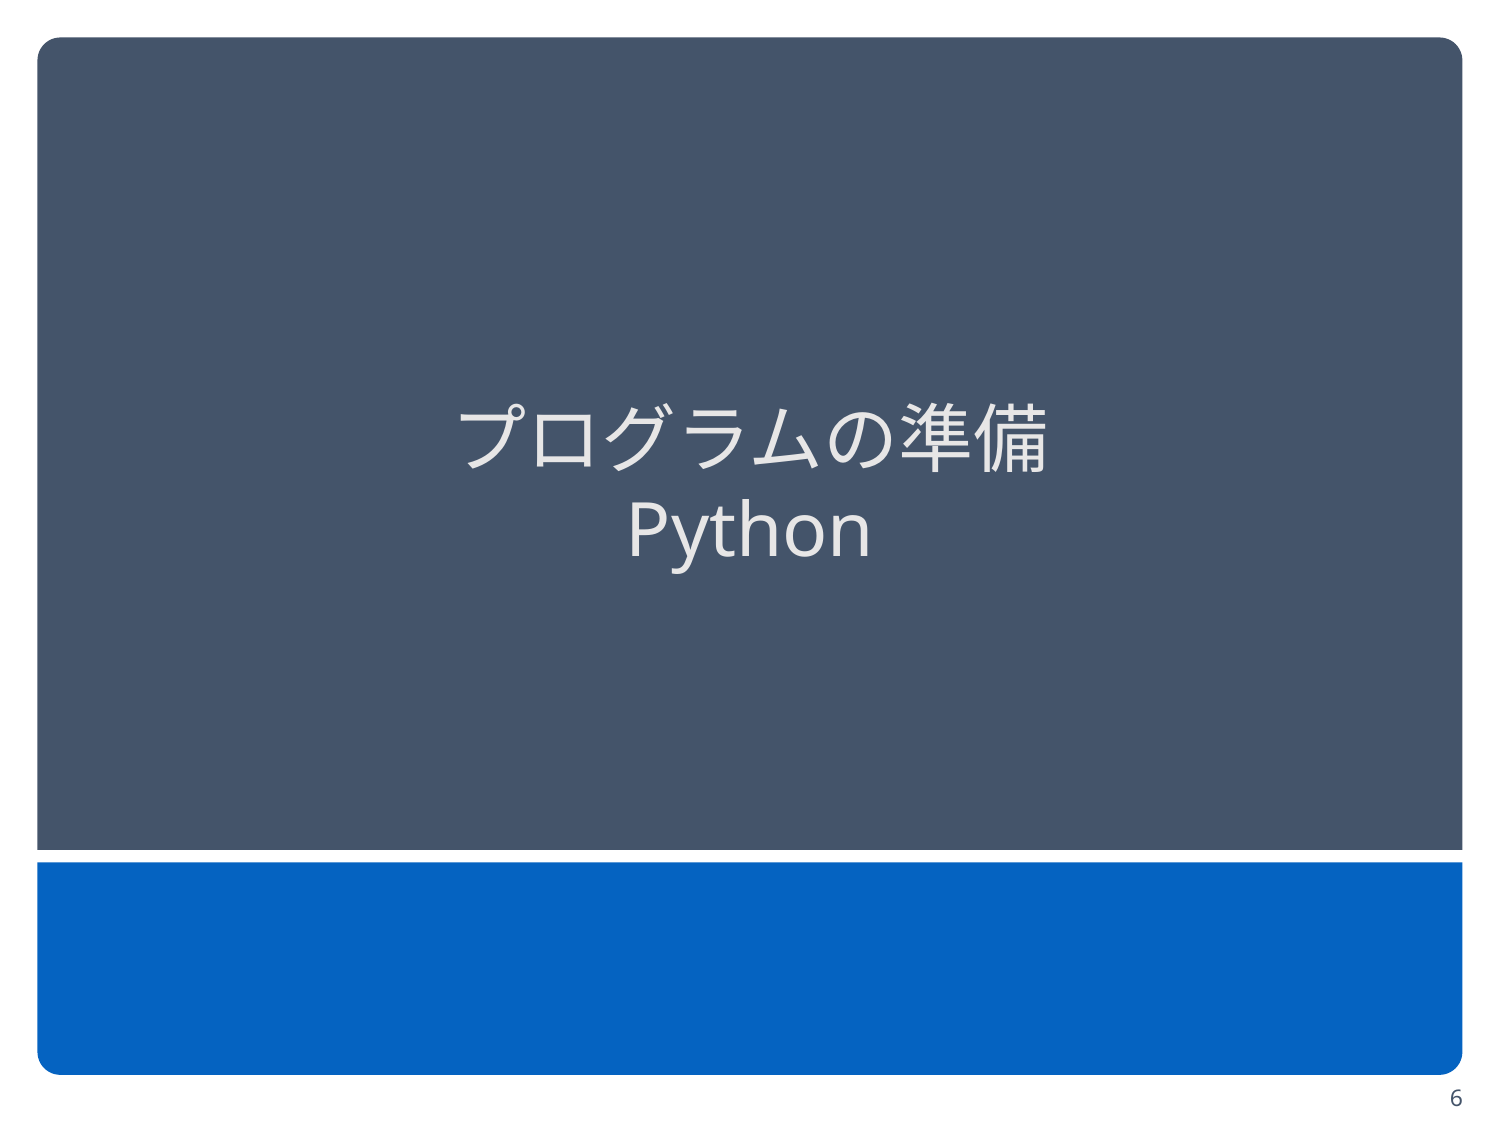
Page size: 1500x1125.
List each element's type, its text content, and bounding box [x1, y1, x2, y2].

title プログラムの準備 Python [112, 137, 1388, 826]
slide_number 6 [1128, 1072, 1478, 1125]
